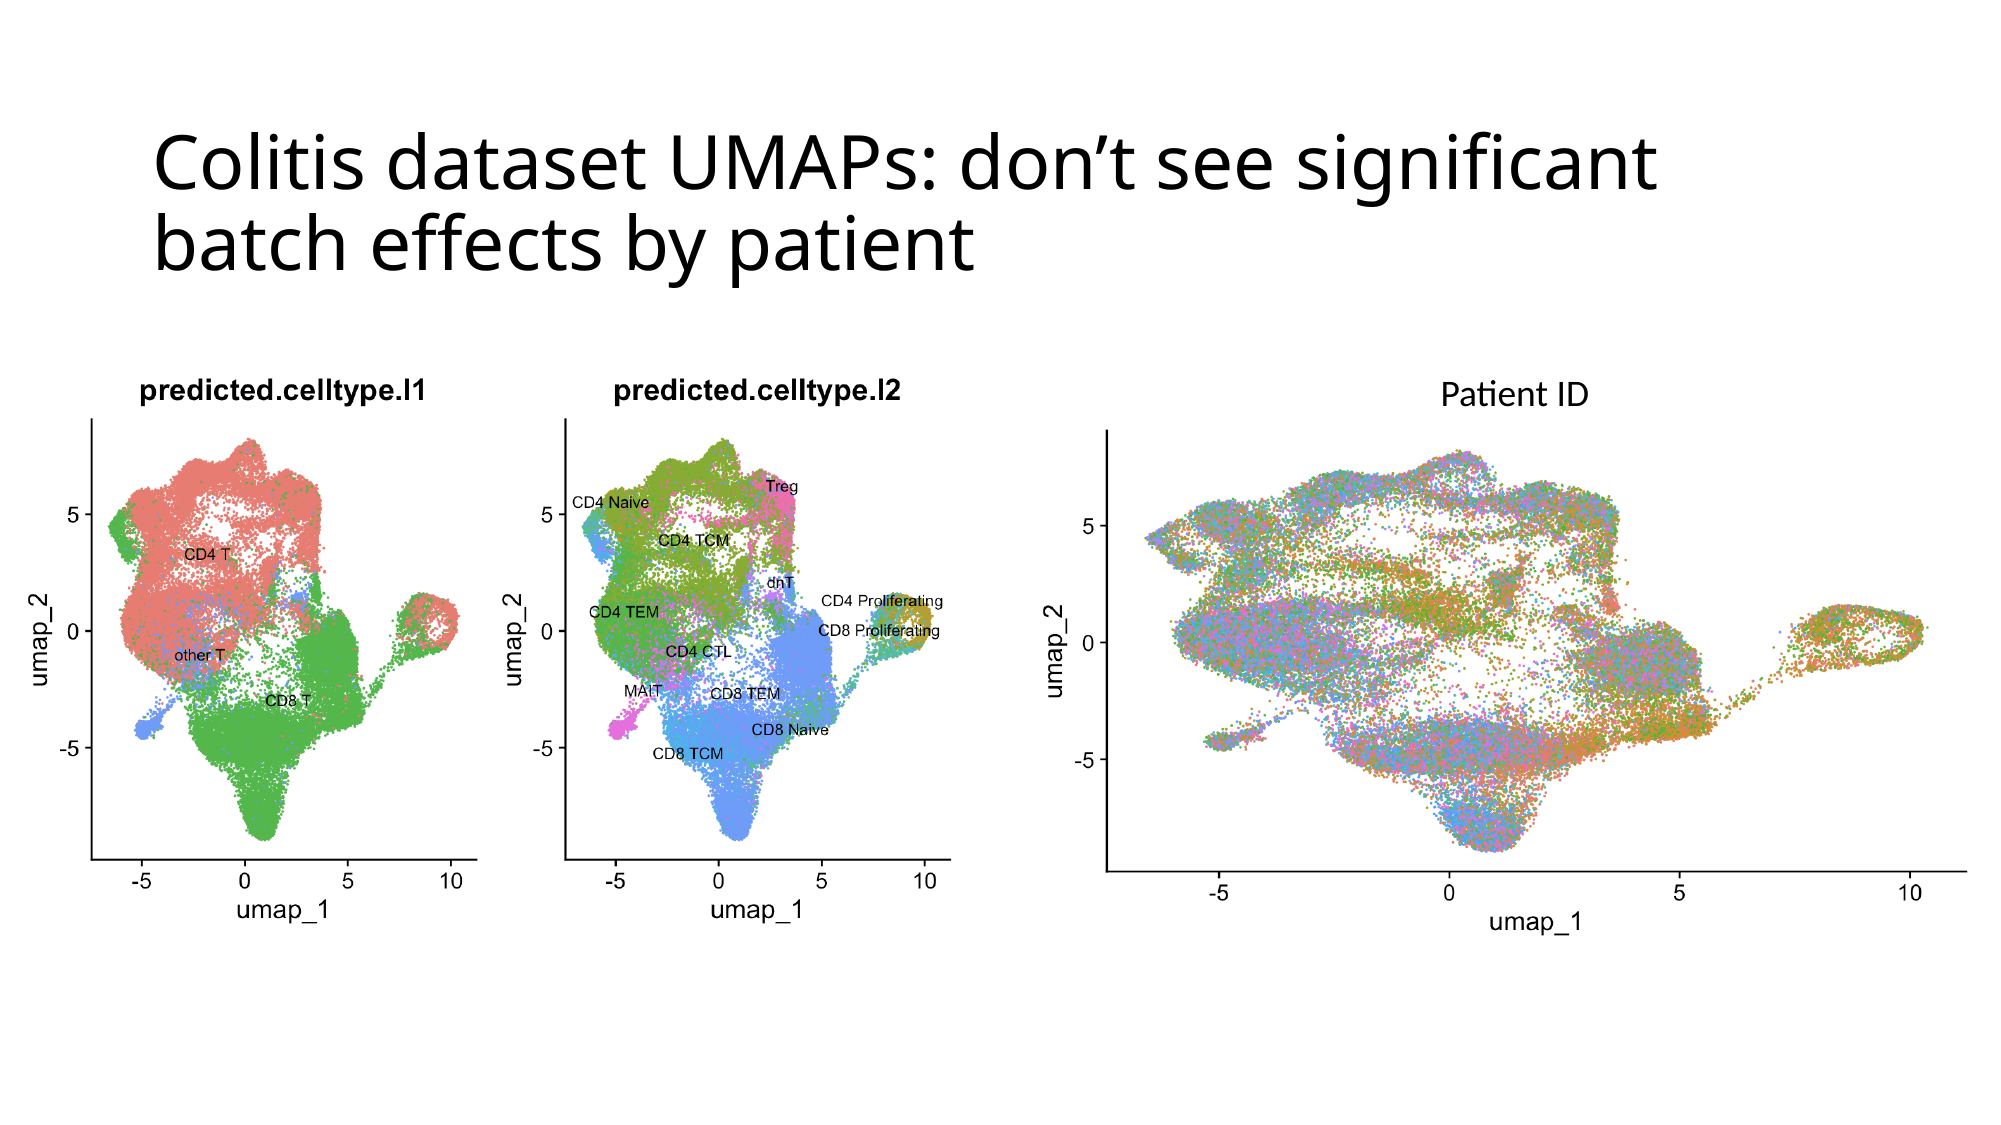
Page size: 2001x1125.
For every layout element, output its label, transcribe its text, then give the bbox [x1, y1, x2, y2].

picture [0, 342, 992, 953]
picture [1008, 354, 2000, 953]
title Colitis dataset UMAPs: don’t see significant batch effects by patient [137, 97, 1863, 315]
